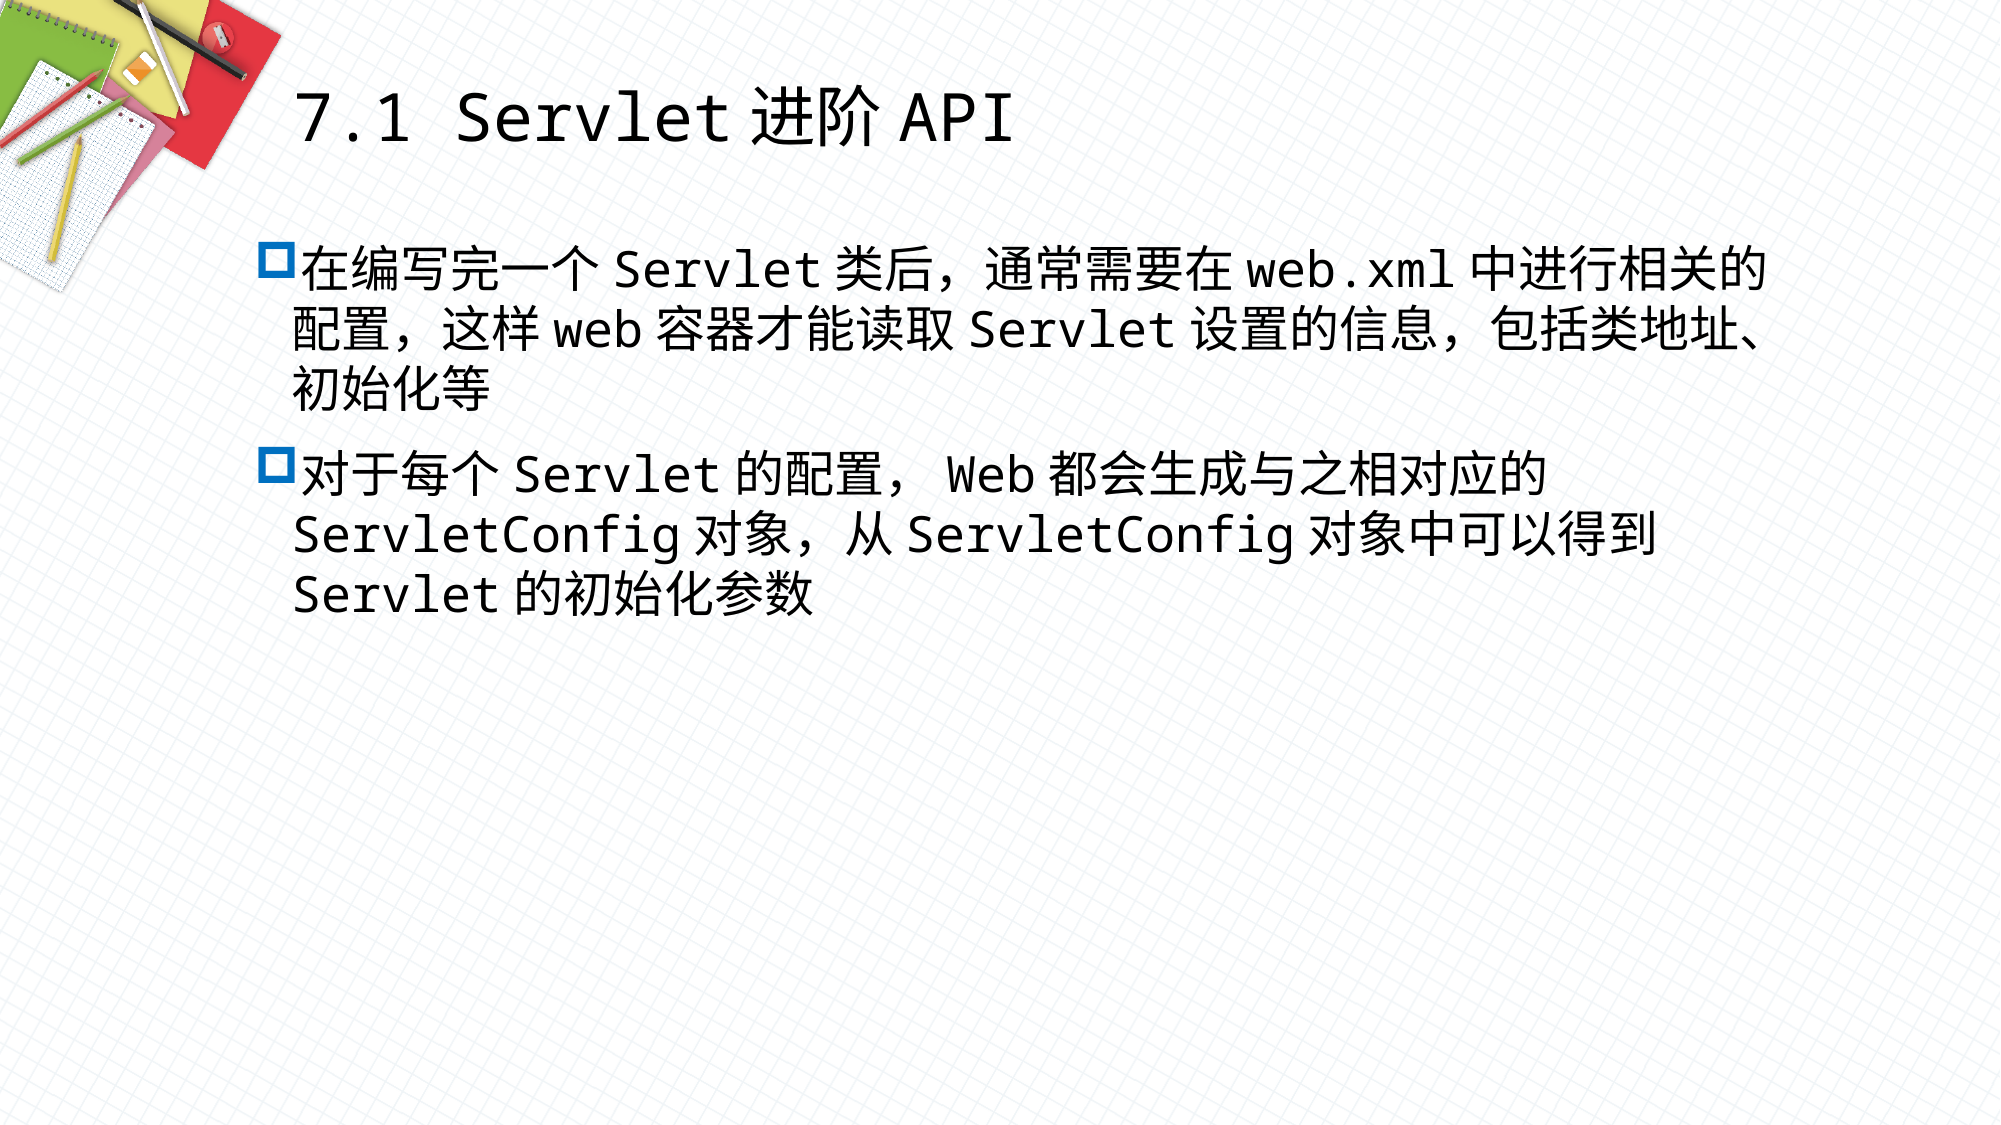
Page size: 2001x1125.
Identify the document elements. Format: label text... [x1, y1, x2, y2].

list 在编写完一个Servlet类后，通常需要在web.xml中进行相关的配置，这样web容器才能读取Servlet设置的信息，包括类地址、初始化等 对于每个Servlet的配置，Web都会生成与之相对应的ServletConfig对象，从ServletConfig对象中可以得到Servlet的初始化参数 [239, 229, 1806, 897]
list 7.1 Servlet进阶API [278, 76, 1767, 173]
picture [0, 0, 289, 298]
